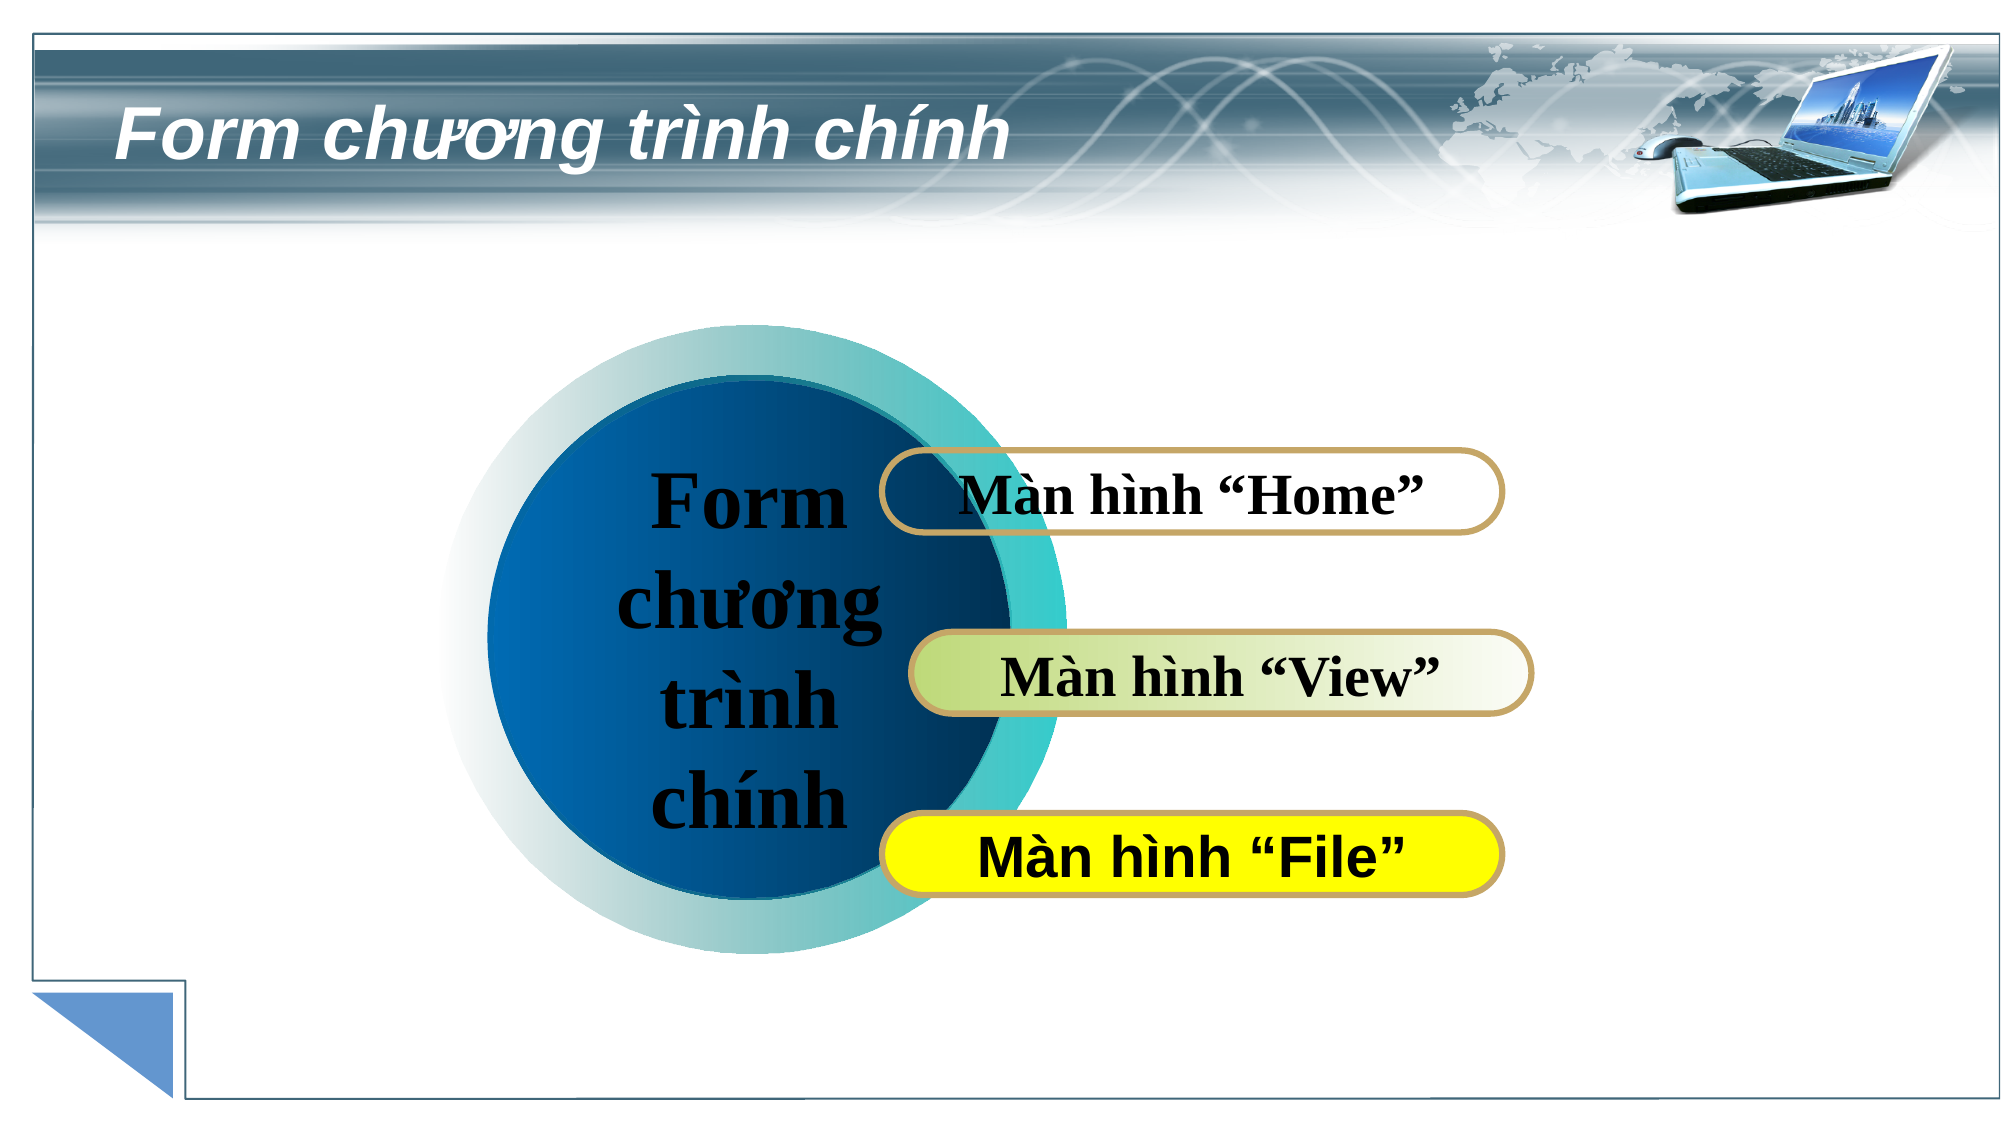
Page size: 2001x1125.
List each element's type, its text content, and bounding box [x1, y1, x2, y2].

text_box [912, 532, 1010, 660]
text_box Màn hình “File” [881, 813, 1503, 896]
text_box [437, 324, 1003, 954]
text_box [987, 533, 1067, 631]
text_box Form chương trình chính [588, 437, 912, 853]
text_box Màn hình “View” [912, 631, 1532, 714]
text_box [912, 437, 927, 451]
title Form chương trình chính [99, 45, 1450, 216]
picture [35, 35, 1998, 289]
text_box [912, 685, 999, 814]
text_box [494, 440, 588, 838]
text_box Màn hình “Home” [912, 450, 1503, 533]
text_box [943, 714, 1058, 813]
text_box [592, 381, 911, 437]
text_box [608, 853, 882, 898]
